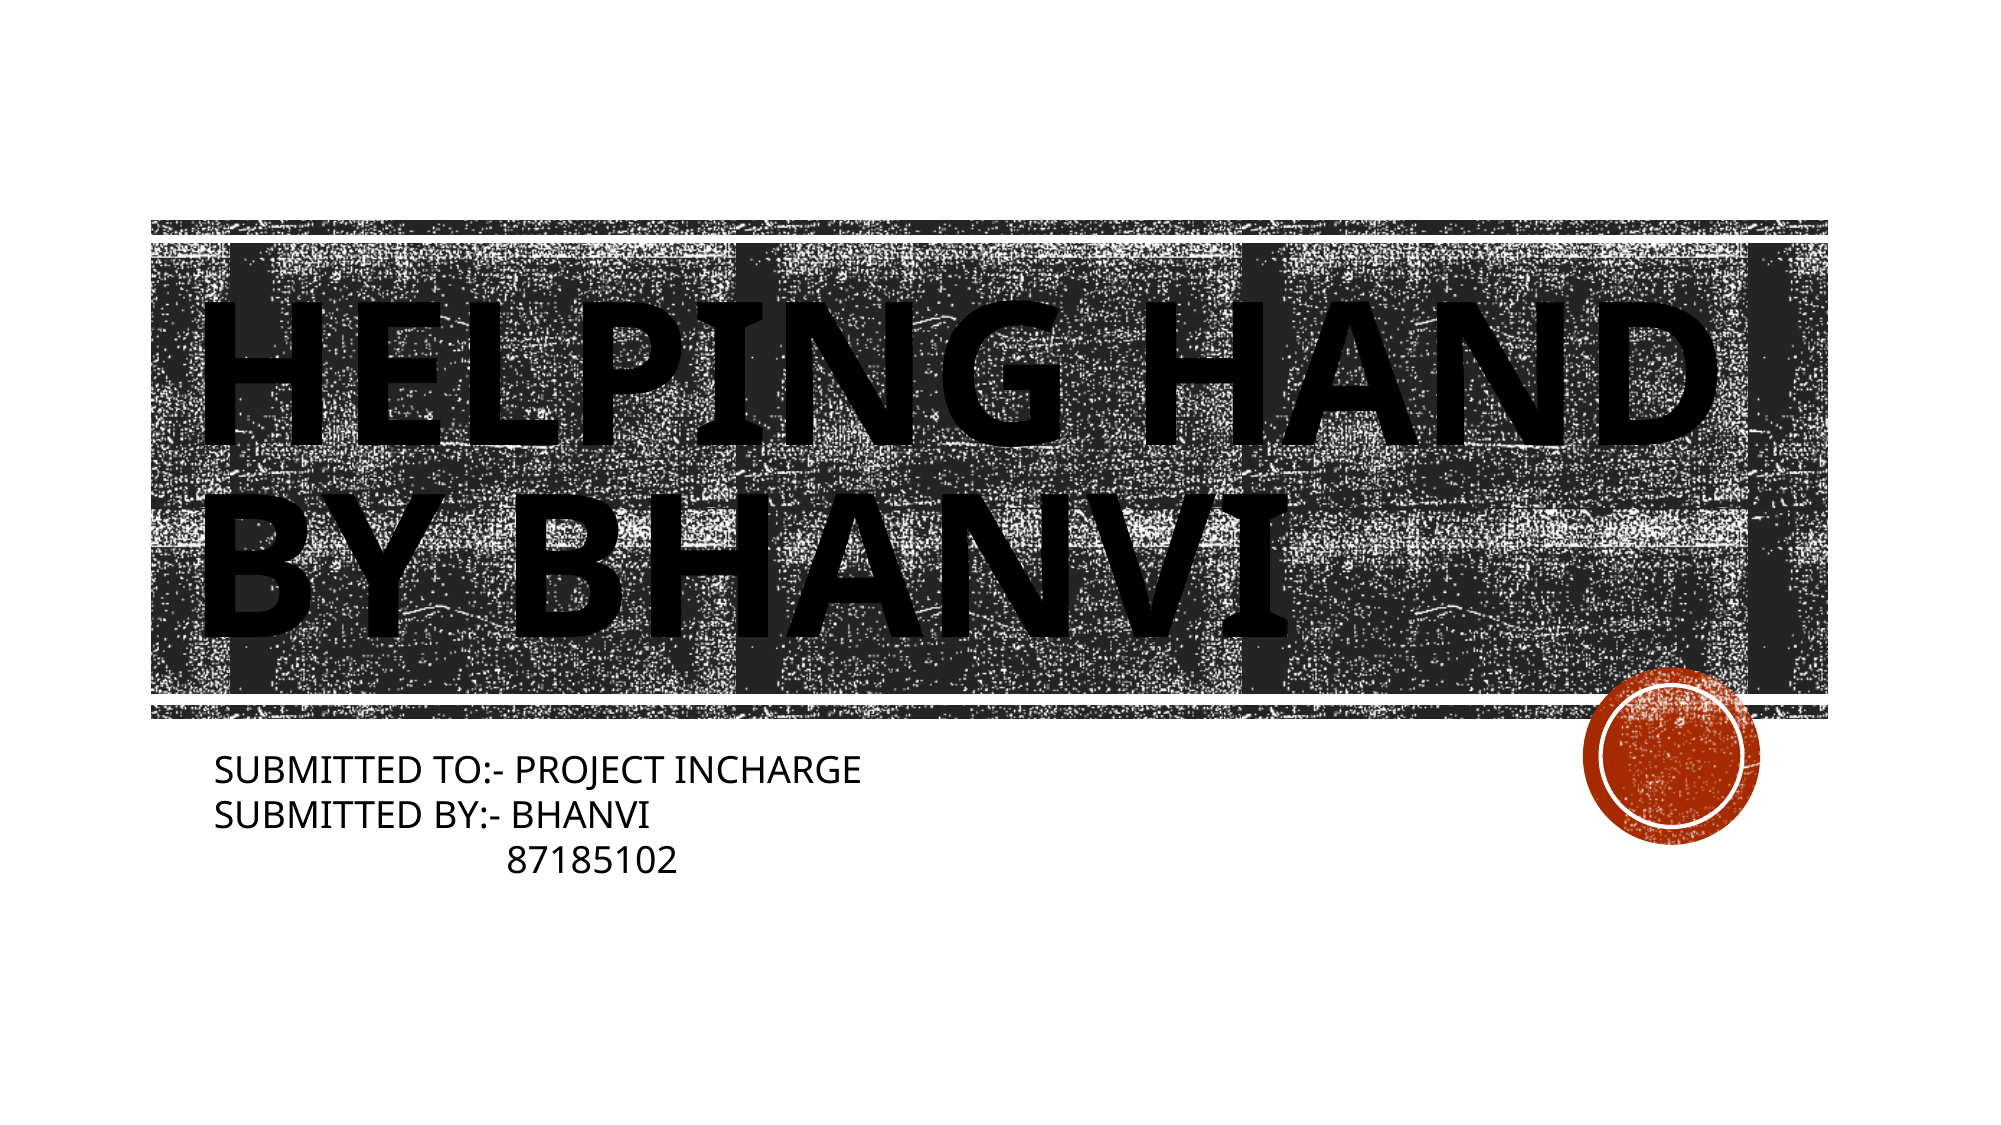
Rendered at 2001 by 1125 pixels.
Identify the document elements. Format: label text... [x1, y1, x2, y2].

text_box SUBMITTED TO:- PROJECT INCHARGE SUBMITTED BY:- BHANVI 87185102 [199, 738, 1666, 889]
title Helping Hand By Bhanvi [172, 234, 1808, 733]
